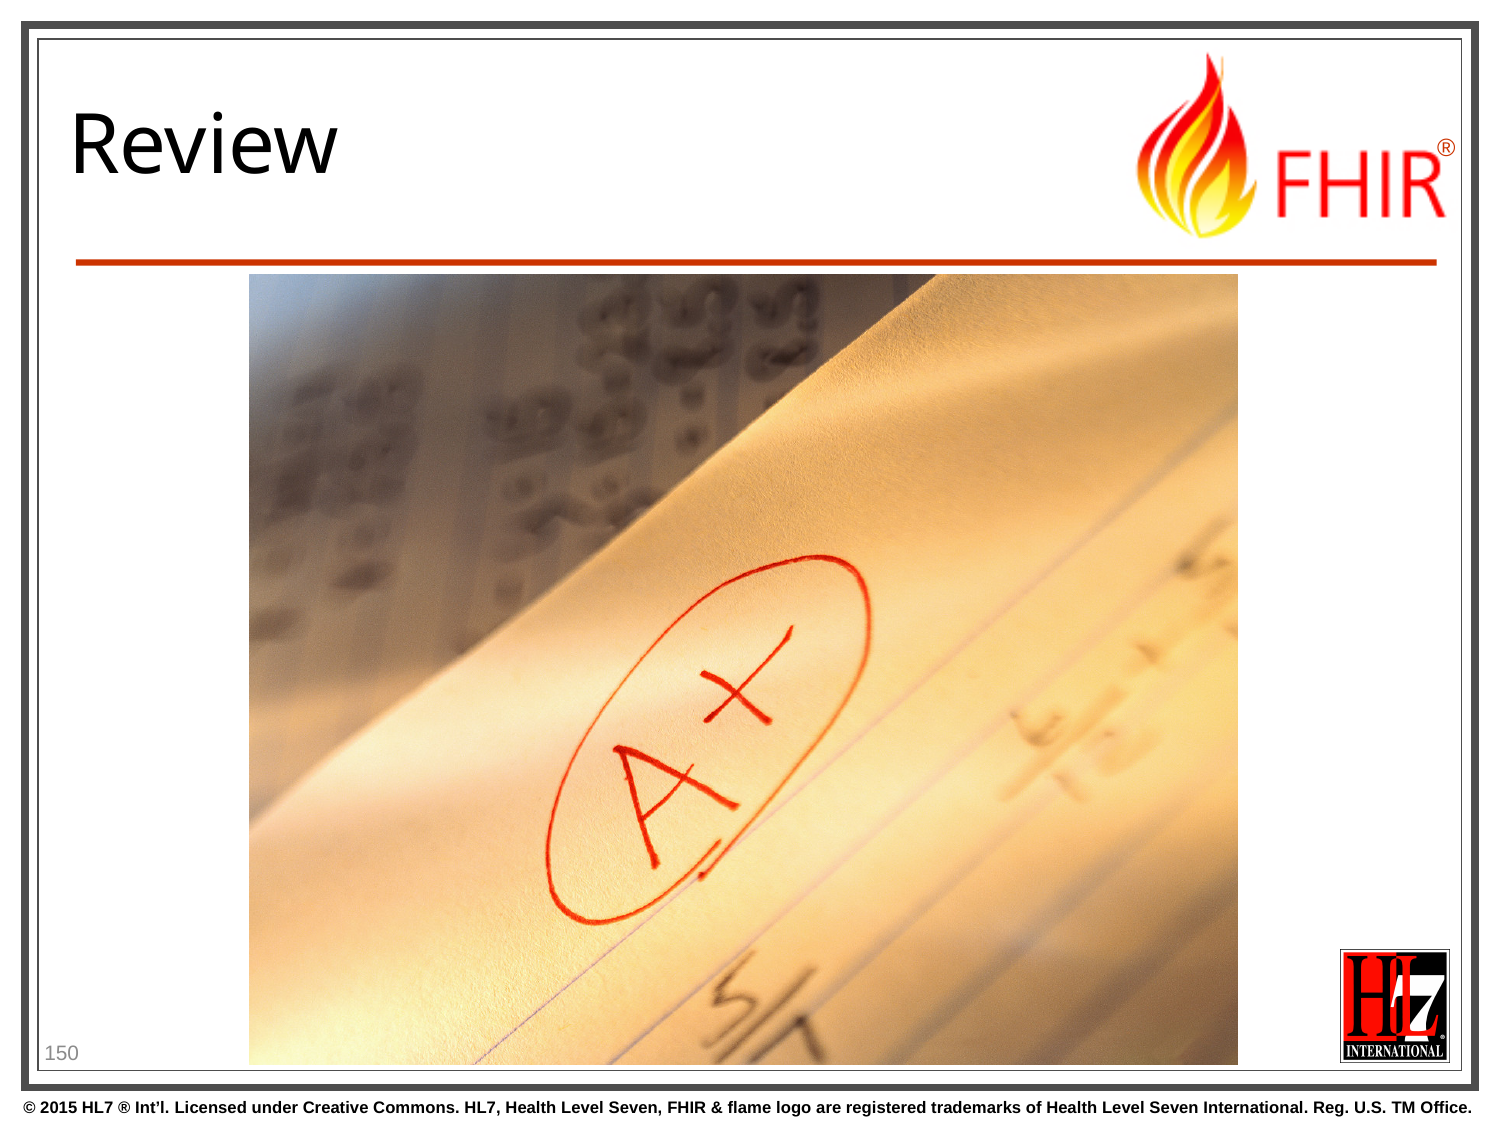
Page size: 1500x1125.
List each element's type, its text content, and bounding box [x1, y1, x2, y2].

picture [249, 274, 1238, 1066]
picture [1340, 949, 1450, 1063]
picture [1124, 42, 1458, 249]
title Review [53, 54, 1128, 244]
slide_number 150 [29, 1034, 148, 1071]
